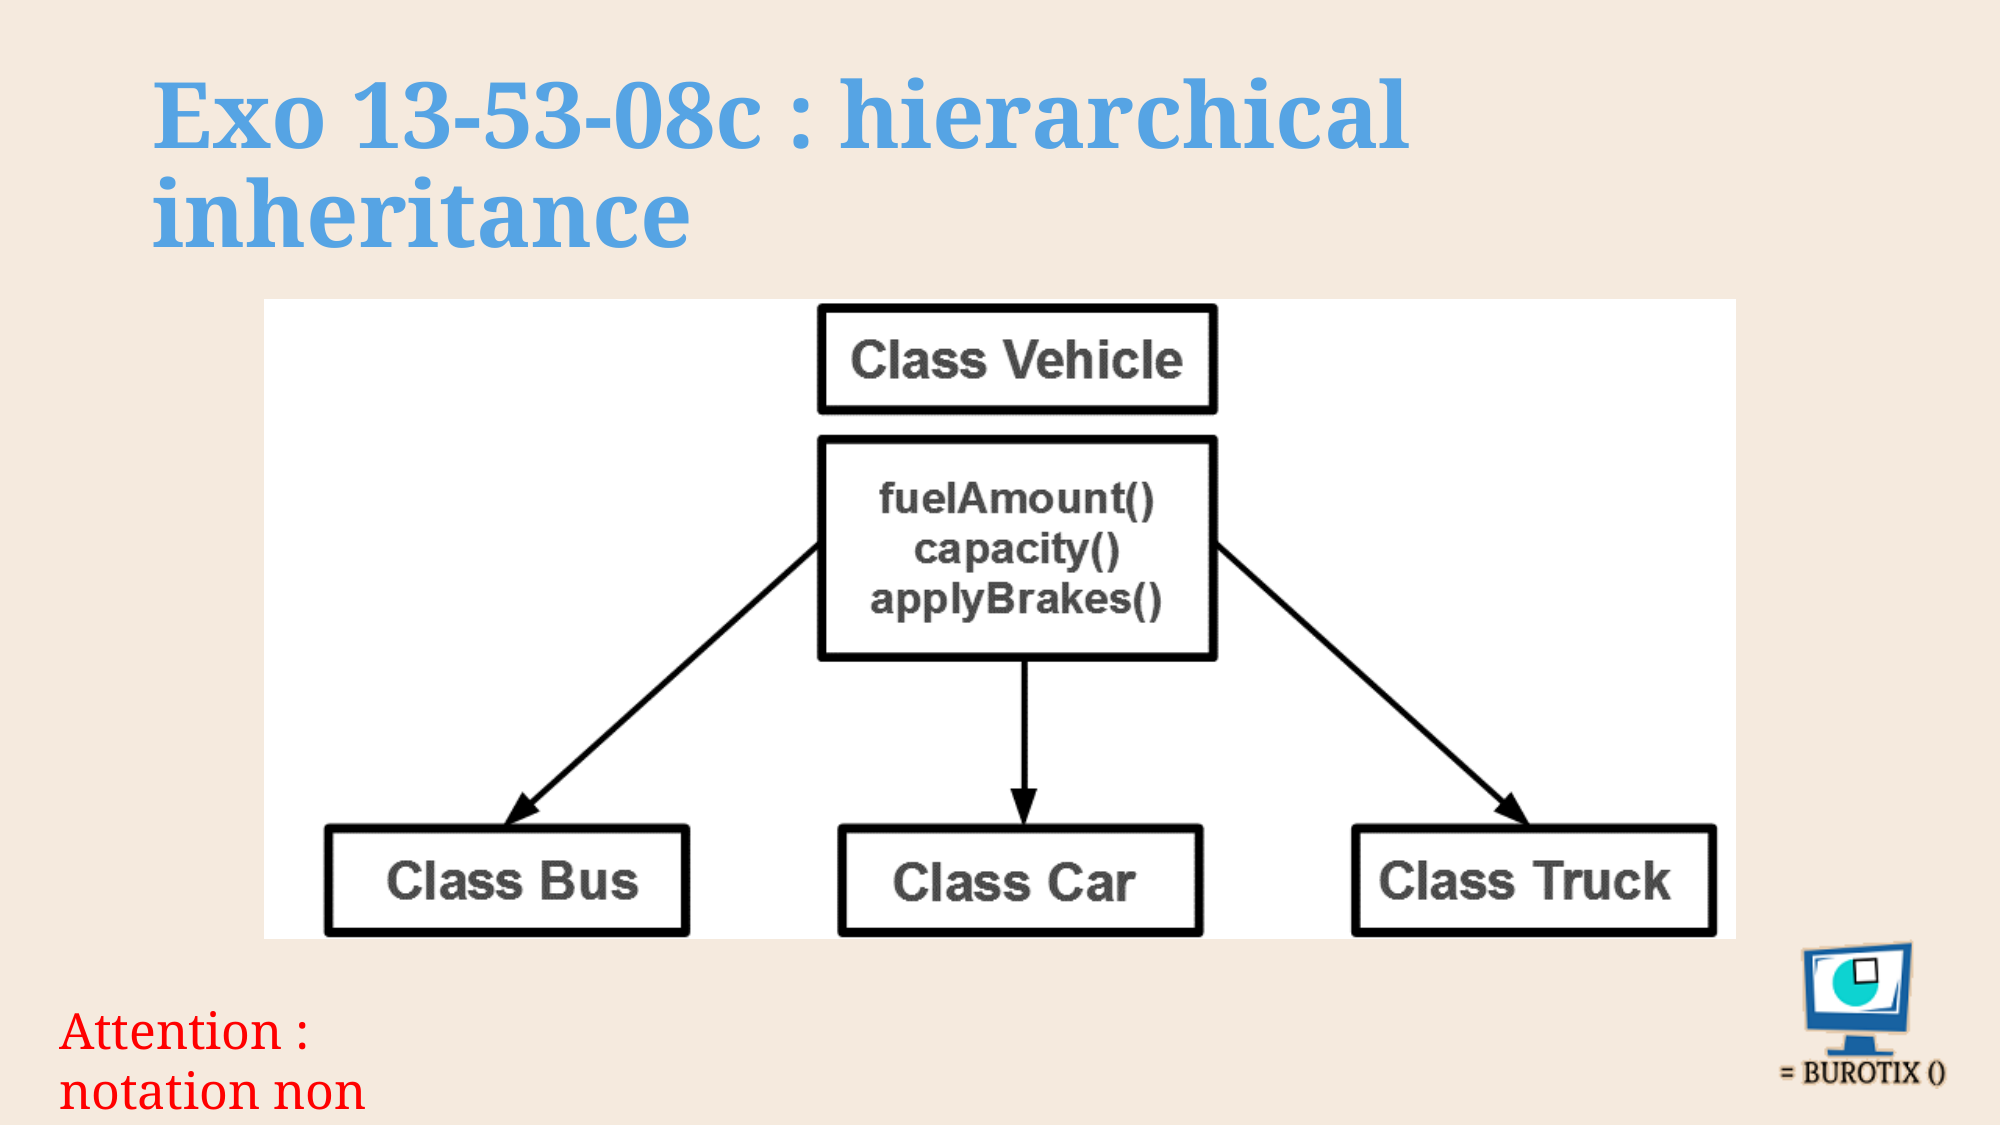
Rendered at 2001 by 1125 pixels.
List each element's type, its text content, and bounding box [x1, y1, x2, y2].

text_box Attention : notation non conforme à UML  [44, 992, 395, 1125]
picture [1776, 938, 1949, 1089]
picture [263, 299, 1737, 939]
title Exo 13-53-08c : hierarchical inheritance [137, 59, 1863, 278]
